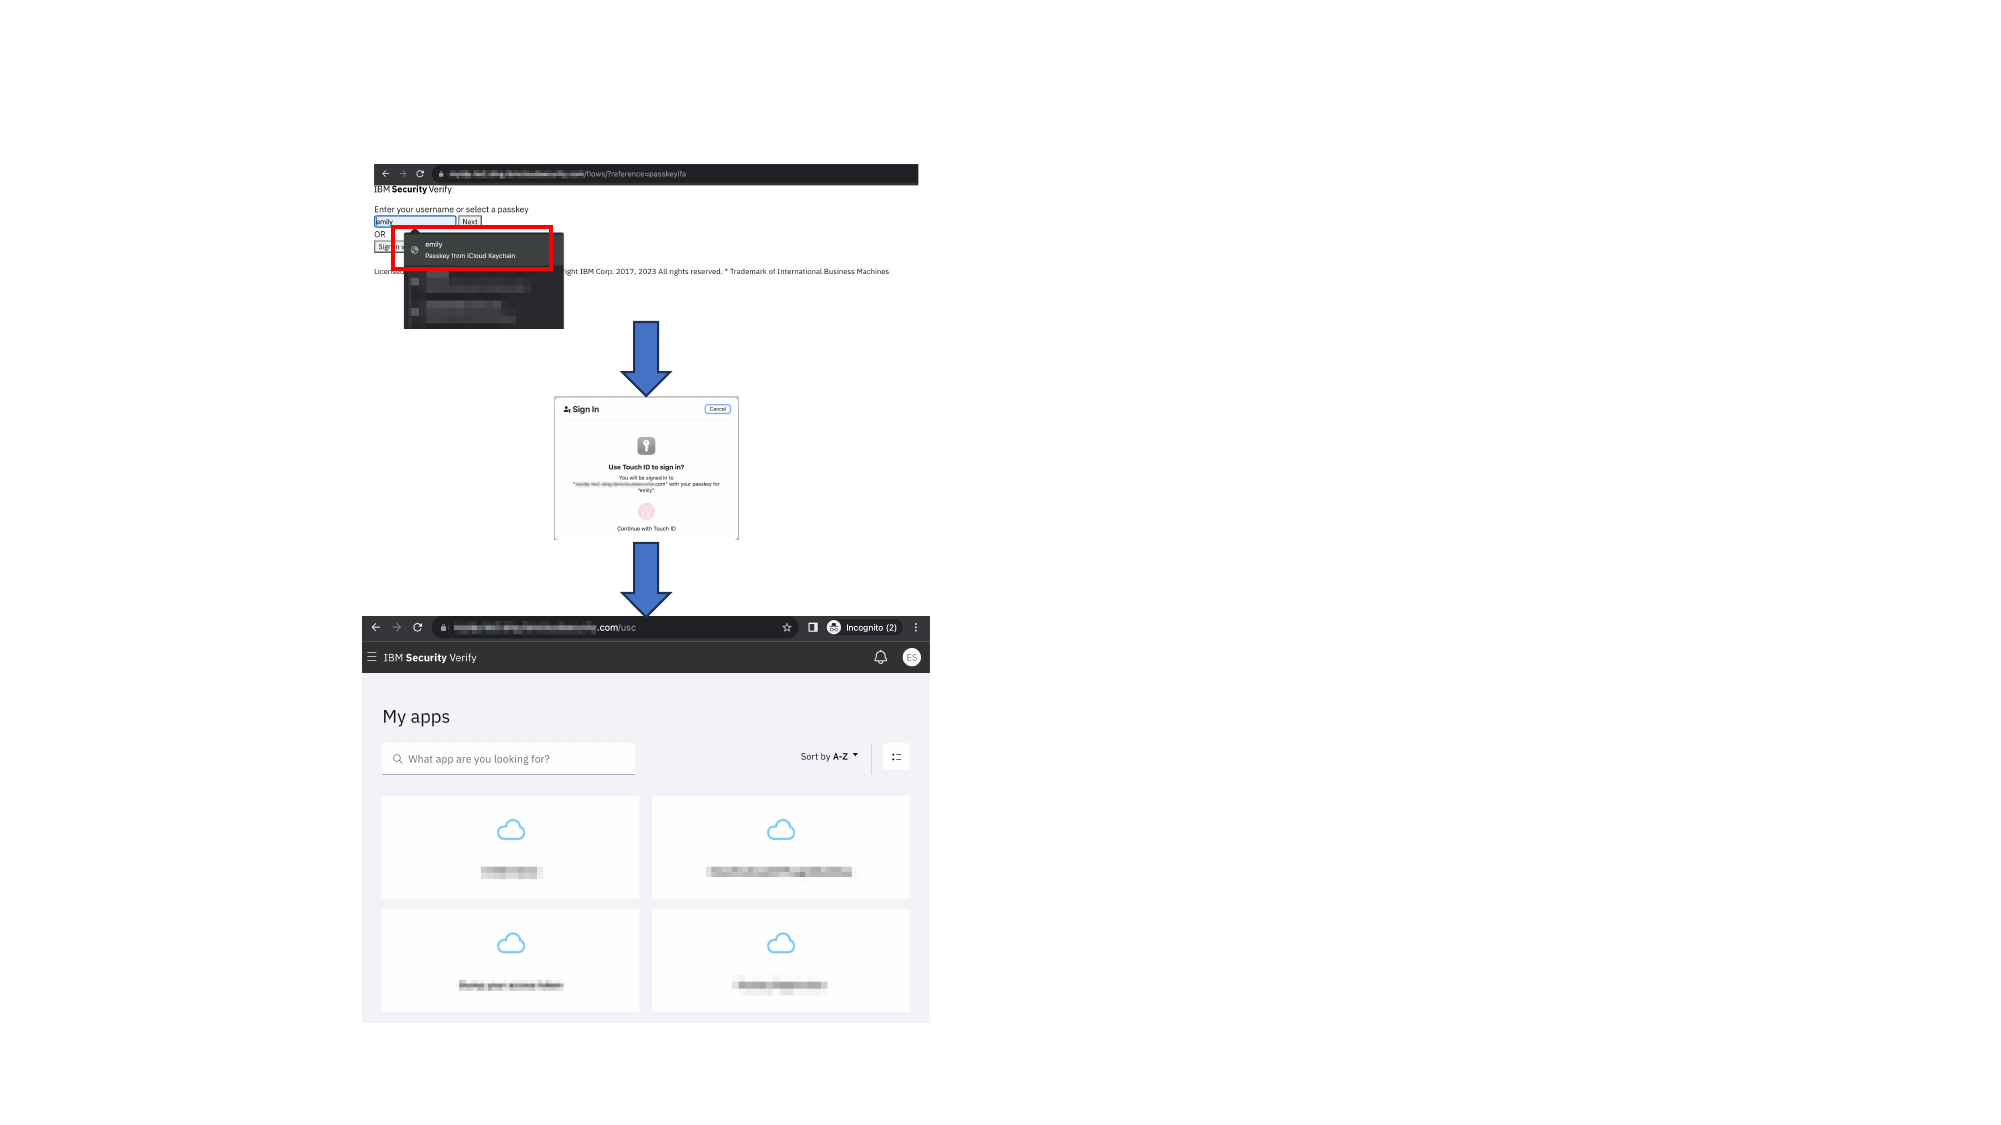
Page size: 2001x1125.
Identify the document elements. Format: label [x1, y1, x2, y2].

text_box [619, 541, 673, 616]
picture [362, 616, 930, 1023]
text_box [619, 329, 673, 396]
picture [374, 164, 919, 329]
picture [554, 396, 739, 540]
